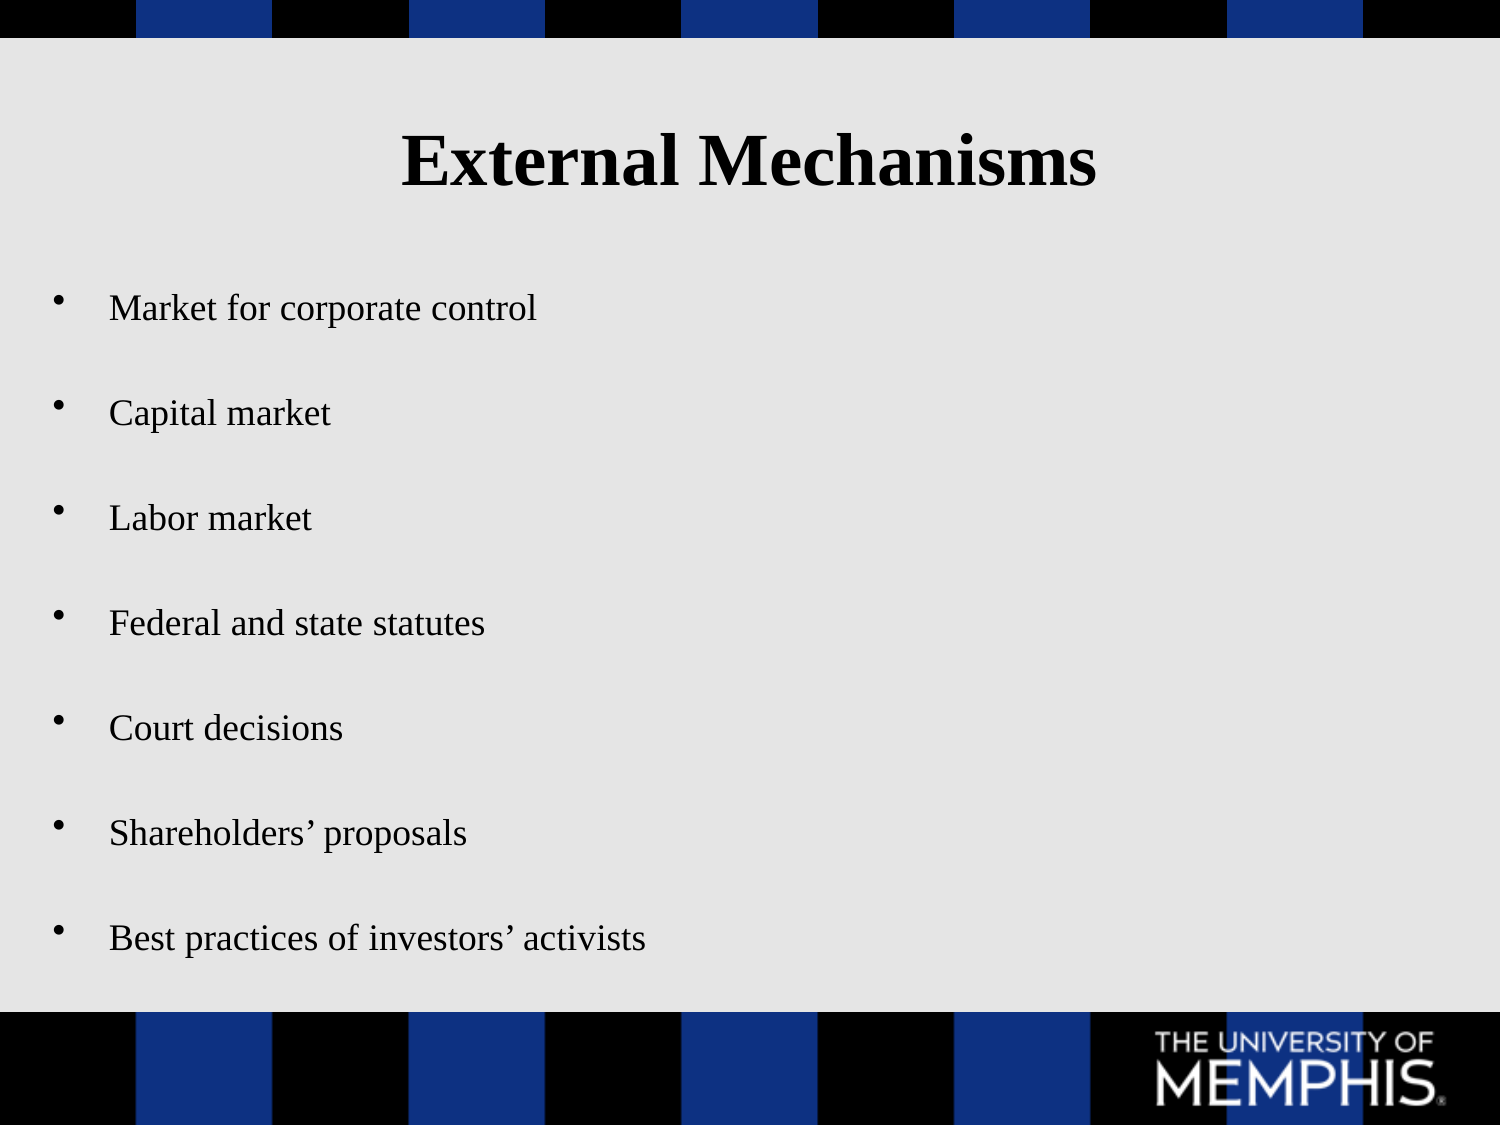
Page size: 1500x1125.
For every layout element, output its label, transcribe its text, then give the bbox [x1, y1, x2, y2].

picture [0, 1012, 1500, 1125]
title External Mechanisms [37, 49, 1463, 201]
picture [0, 0, 1500, 38]
list Market for corporate control Capital market Labor market Federal and state statutes Court decisions Shareholders’ proposals Best practices of investors’ activists [37, 274, 1463, 988]
